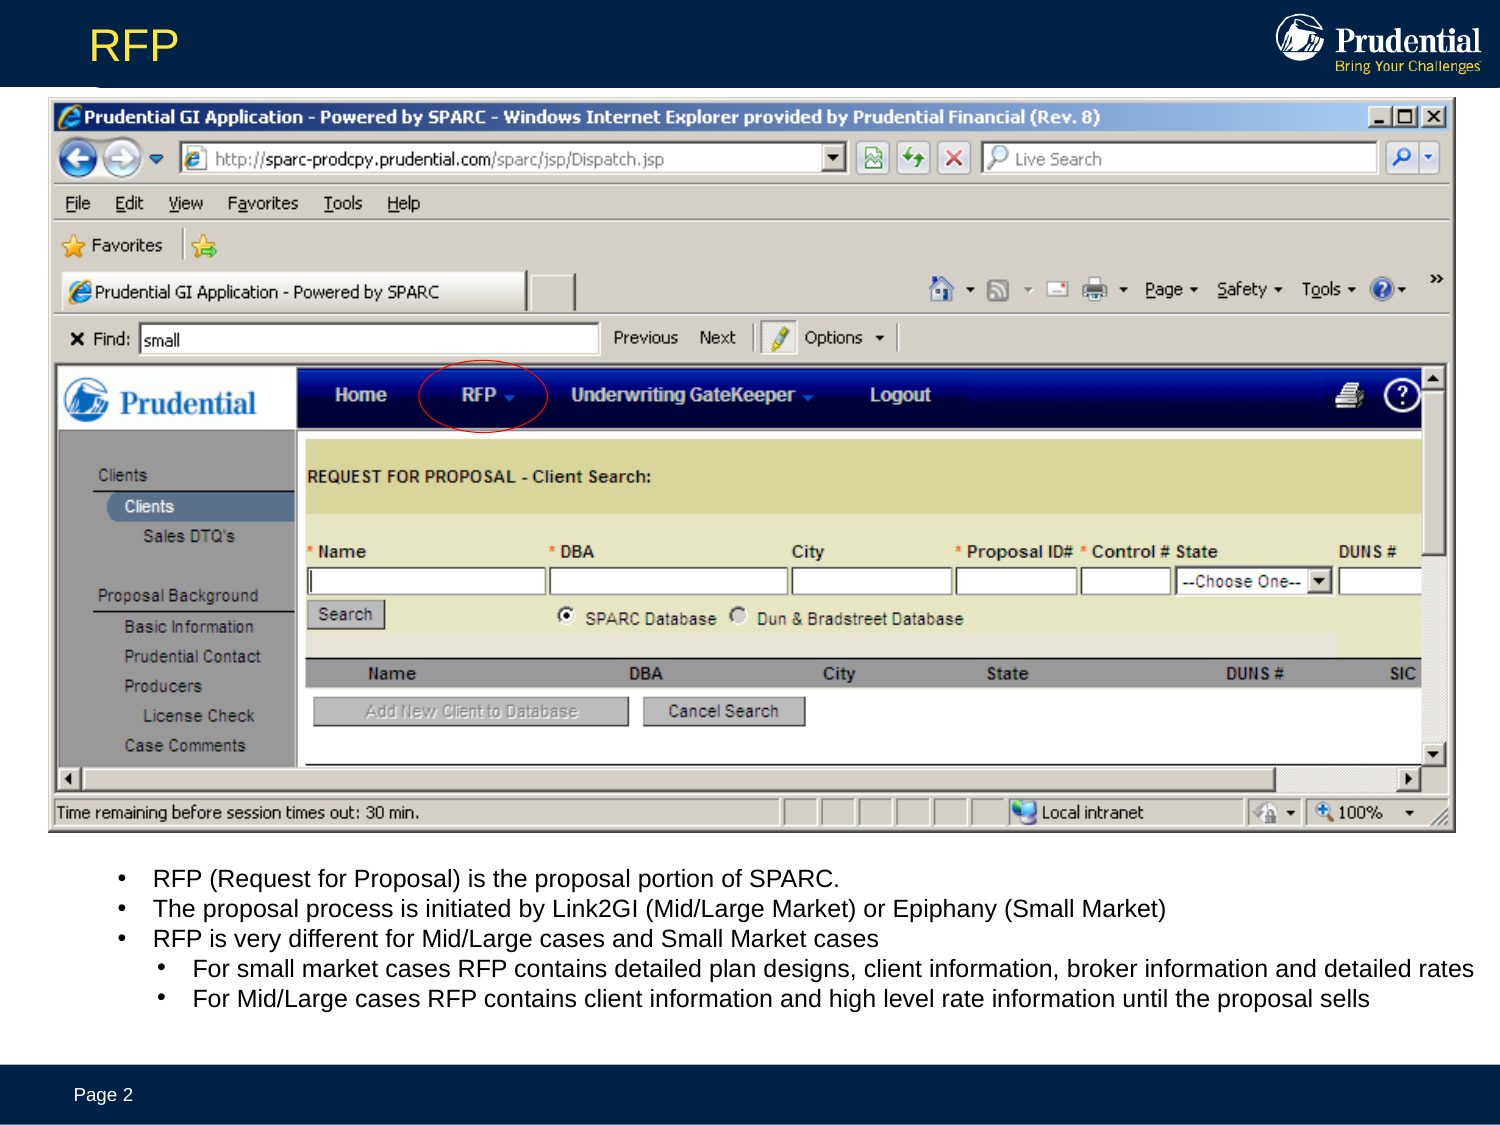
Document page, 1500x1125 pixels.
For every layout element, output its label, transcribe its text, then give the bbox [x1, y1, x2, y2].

picture [160, 0, 1500, 88]
picture [47, 96, 1457, 834]
title RFP [75, 9, 1425, 95]
text_box RFP (Request for Proposal) is the proposal portion of SPARC. The proposal process is initiated by Link2GI (Mid/Large Market) or Epiphany (Small Market) RFP is very different for Mid/Large cases and Small Market cases For small market cases RFP contains detailed plan designs, client information, broker information and detailed rates For Mid/Large cases RFP contains client information and high level rate information until the proposal sells [102, 855, 1493, 1050]
slide_number Page 2 [49, 1071, 251, 1125]
